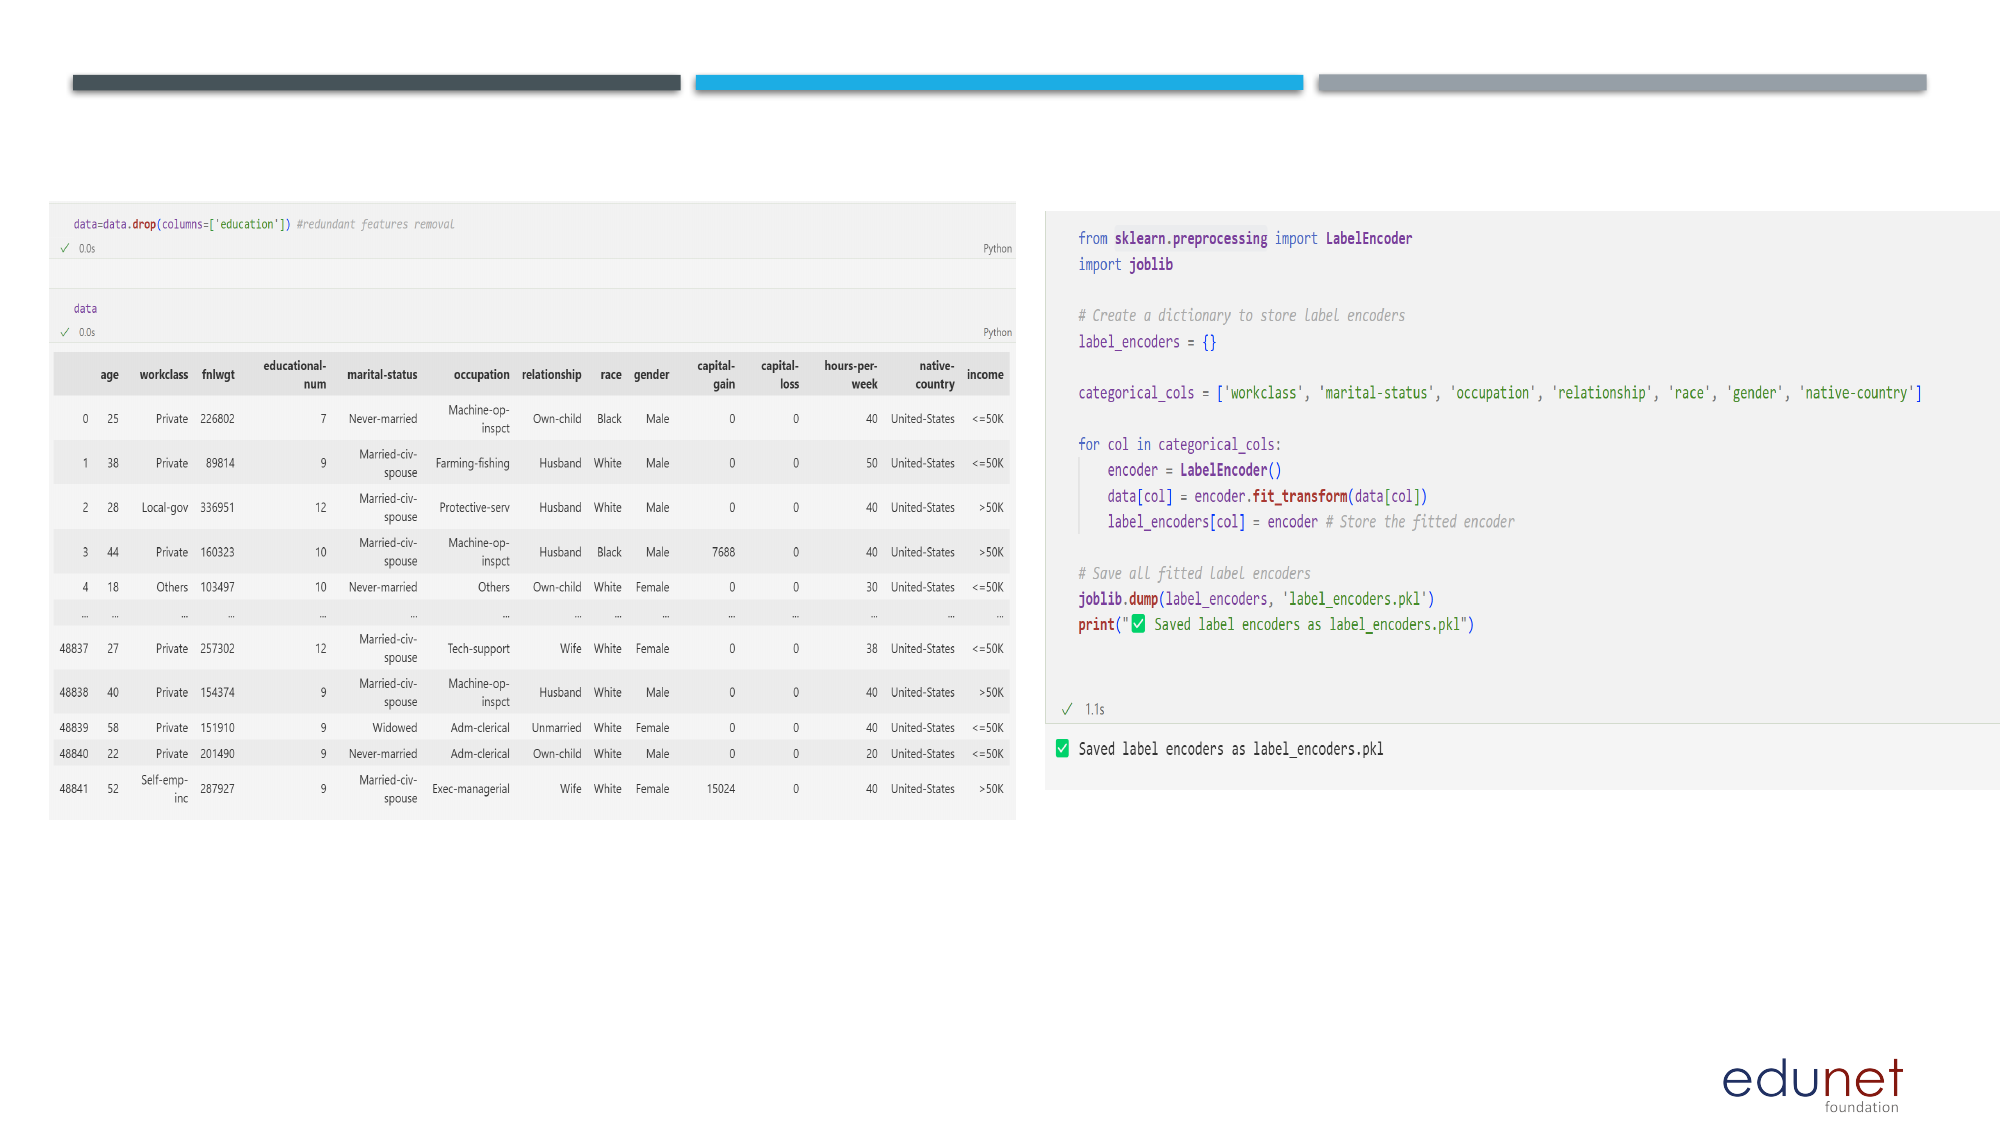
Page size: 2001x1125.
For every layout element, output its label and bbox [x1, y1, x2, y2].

picture [48, 200, 1016, 820]
picture [1719, 1056, 1905, 1116]
picture [1044, 211, 2000, 790]
